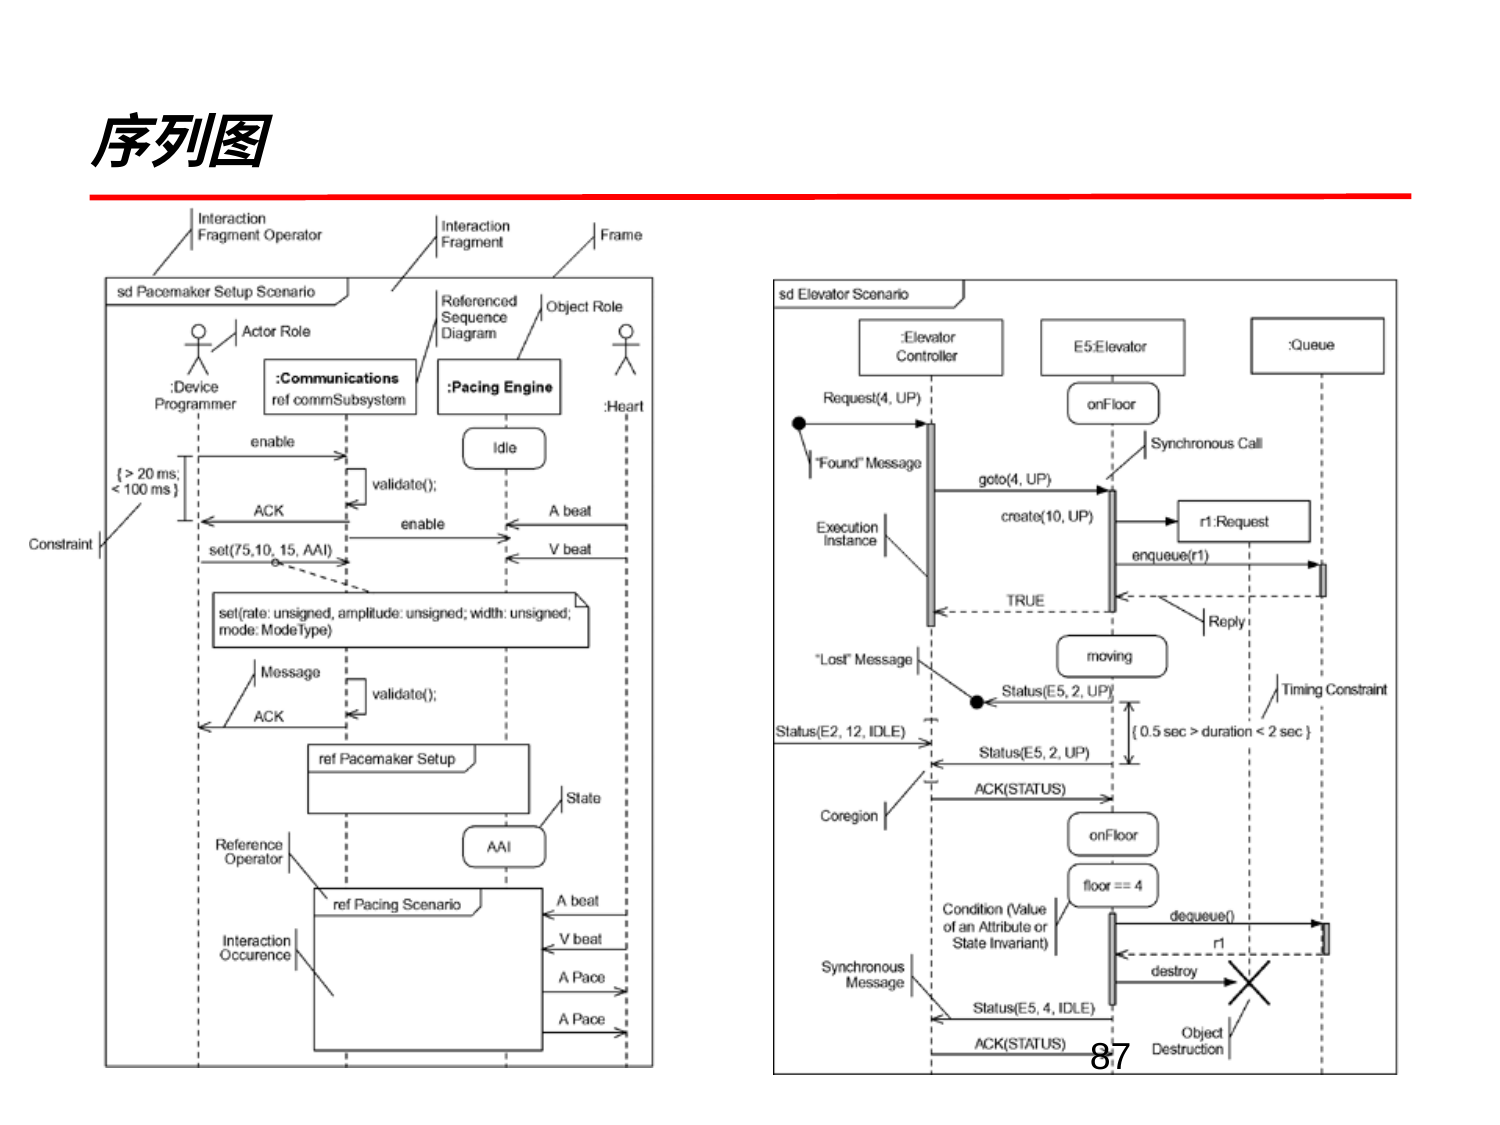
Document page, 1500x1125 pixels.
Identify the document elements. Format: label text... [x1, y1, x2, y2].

slide_number 87 [1074, 1024, 1426, 1103]
title 序列图 [75, 45, 1425, 233]
picture [29, 207, 655, 1068]
picture [773, 278, 1399, 1075]
